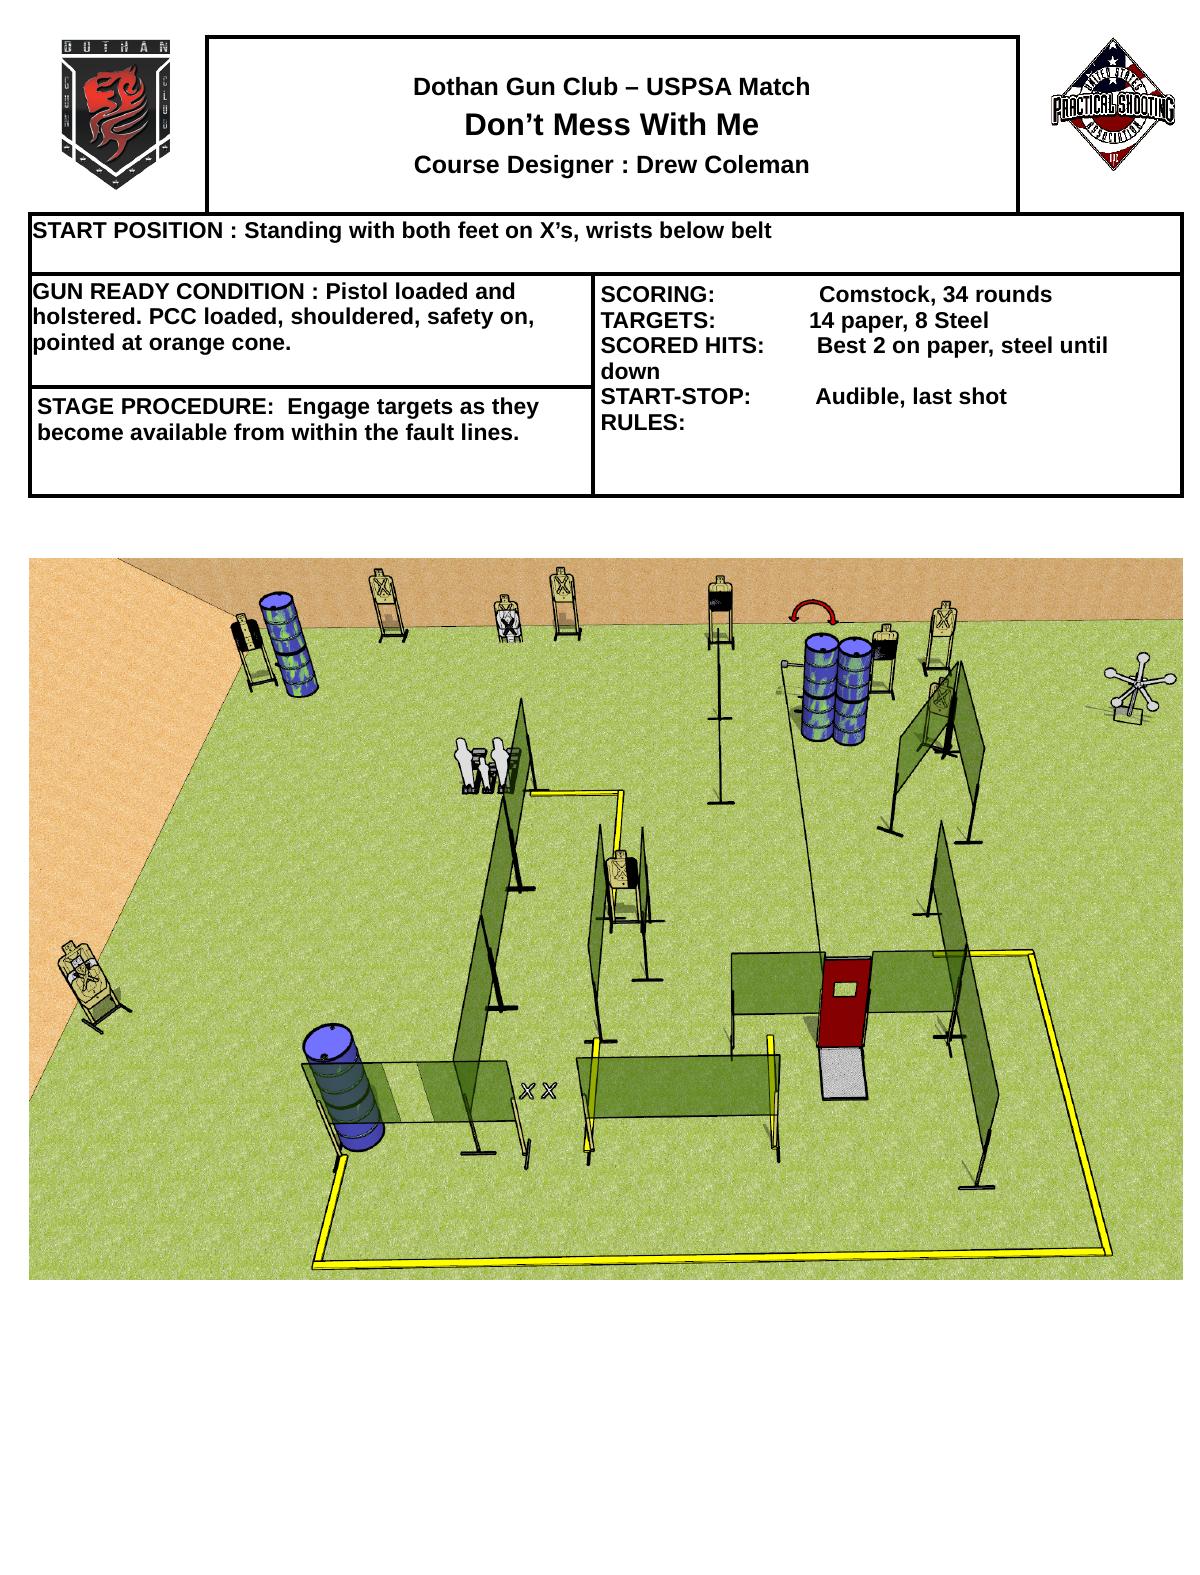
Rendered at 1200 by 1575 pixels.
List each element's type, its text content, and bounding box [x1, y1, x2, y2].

picture [29, 558, 1183, 1280]
table_cell GUN READY CONDITION : Pistol loaded and holstered. PCC loaded, shouldered, safety on, pointed at orange cone. [32, 276, 591, 385]
table_header [30, 37, 205, 212]
picture [58, 36, 173, 193]
table_header Dothan Gun Club – USPSA Match Don’t Mess With Me Course Designer : Drew Coleman [209, 39, 1016, 212]
table_cell SCORING: Comstock, 34 rounds TARGETS: 14 paper, 8 Steel SCORED HITS: Best 2 on paper, steel until down START-STOP: Audible, last shot RULES: [595, 276, 1180, 494]
picture [1044, 36, 1183, 175]
table_cell START POSITION : Standing with both feet on X’s, wrists below belt [32, 216, 1180, 272]
table_header [1020, 37, 1182, 212]
table_cell STAGE PROCEDURE: Engage targets as they become available from within the fault lines. [32, 389, 591, 494]
